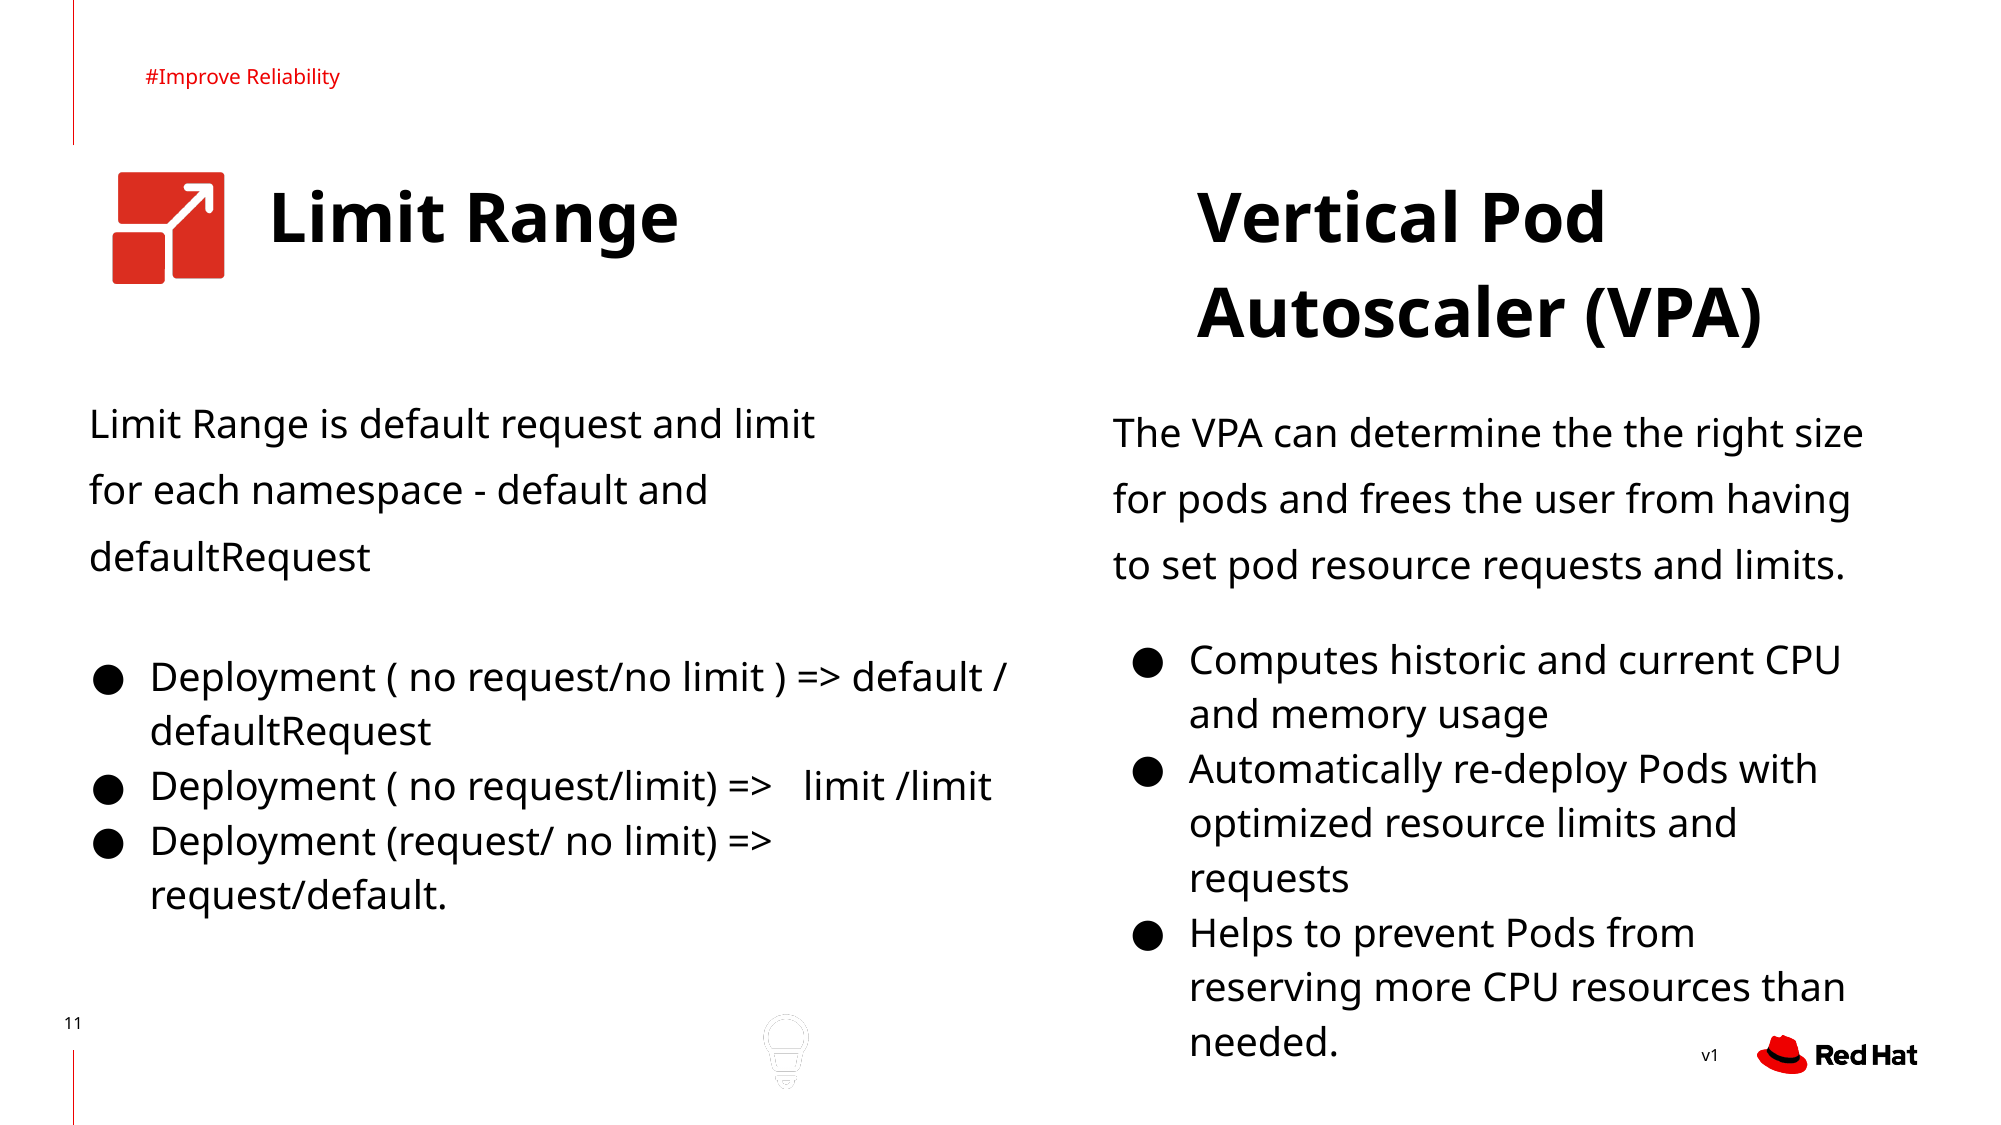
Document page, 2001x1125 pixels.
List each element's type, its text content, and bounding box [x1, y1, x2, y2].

slide_number ‹#› [13, 1012, 134, 1036]
text_box Computes historic and current CPU and memory usage Automatically re-deploy Pods with optimized resource limits and requests Helps to prevent Pods from reserving more CPU resources than needed. [1098, 612, 1892, 938]
title Vertical Pod Autoscaler (VPA) [1197, 161, 1793, 379]
picture [1757, 1035, 1918, 1074]
subtitle Limit Range is default request and limit for each namespace - default and defaultRequest [88, 379, 854, 629]
subtitle #Improve Reliability [73, 9, 919, 143]
subtitle The VPA can determine the the right size for pods and frees the user from having to set pod resource requests and limits. [1112, 388, 1878, 612]
title Limit Range [268, 161, 863, 379]
picture [755, 1002, 817, 1107]
text_box Deployment ( no request/no limit ) => default / defaultRequest Deployment ( no request/limit) => limit /limit Deployment (request/ no limit) => request/default. [59, 629, 1072, 955]
picture [73, 127, 269, 323]
